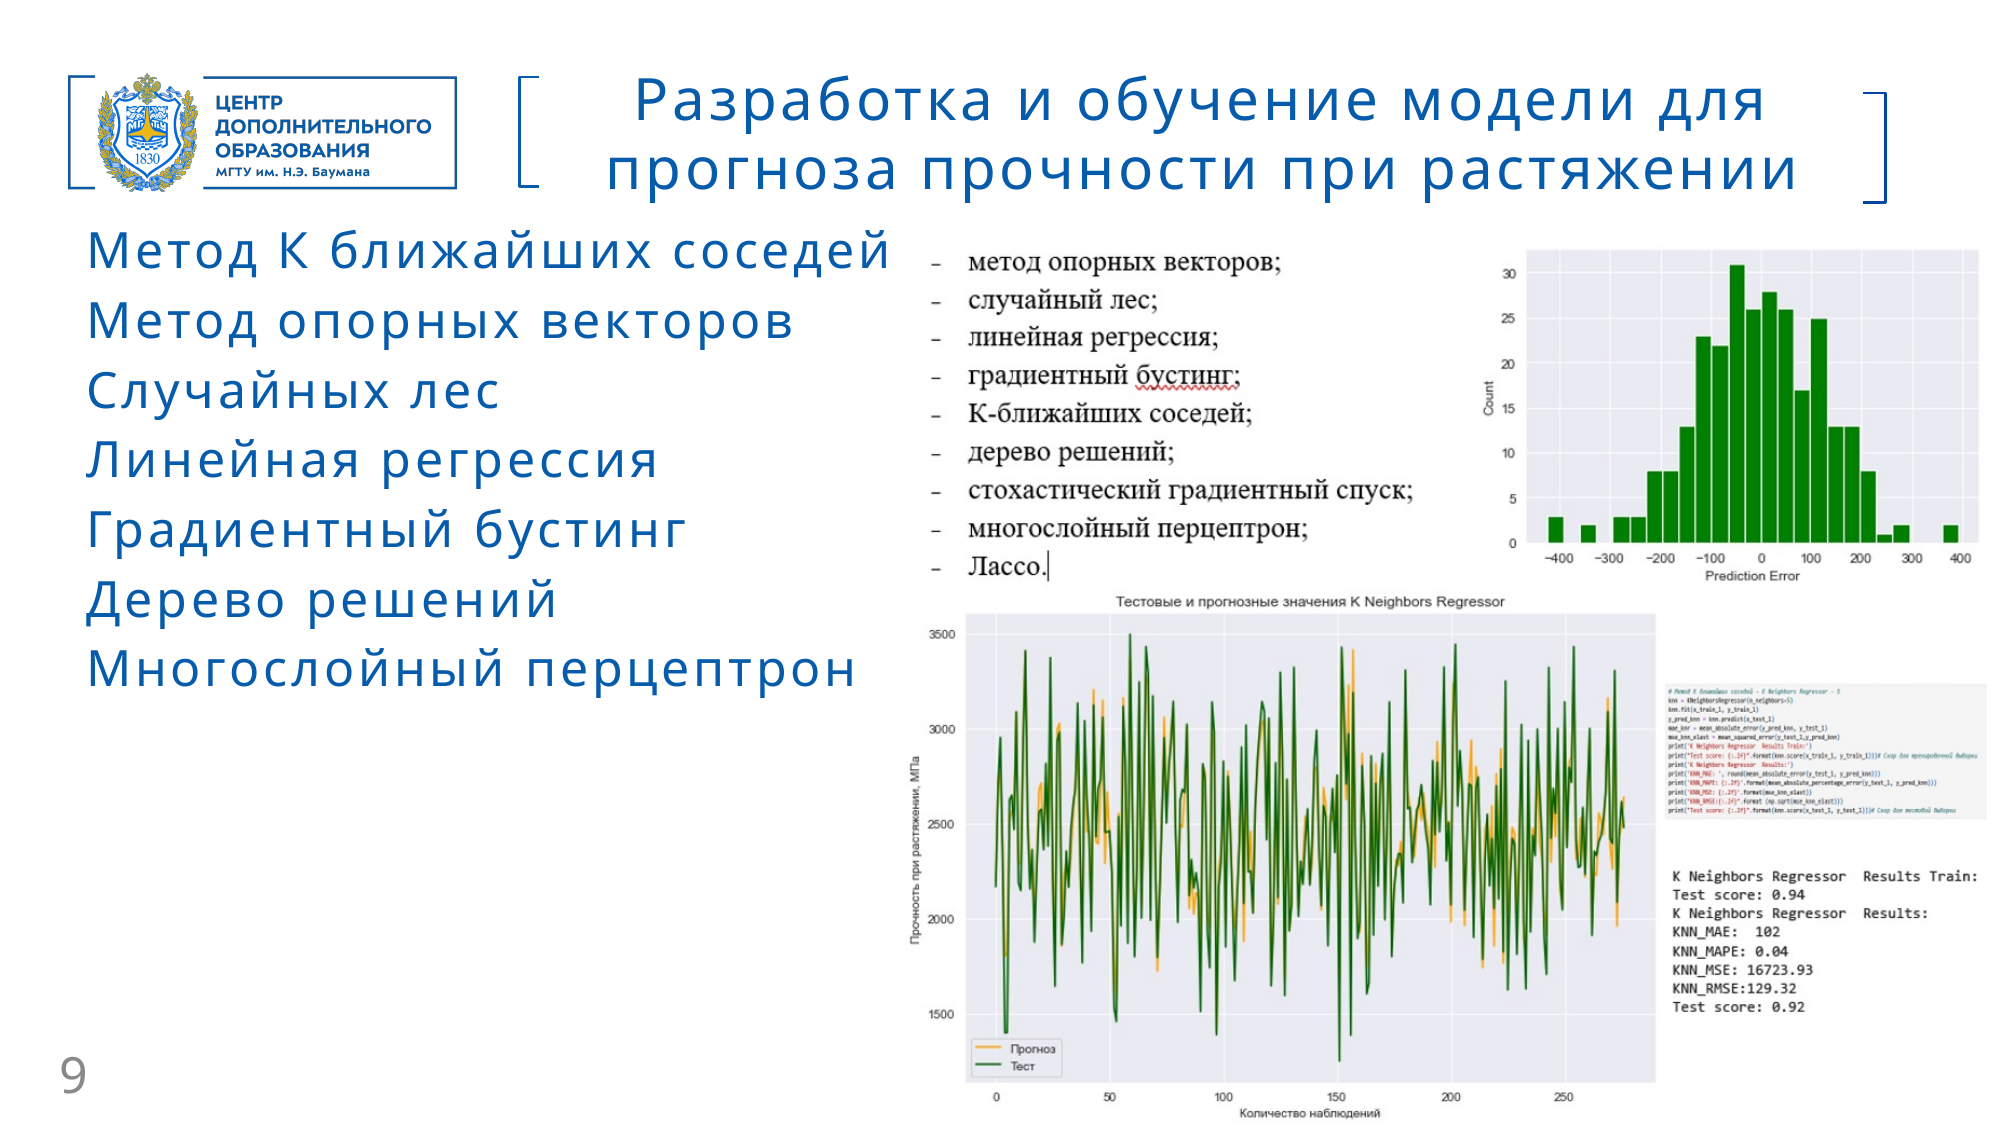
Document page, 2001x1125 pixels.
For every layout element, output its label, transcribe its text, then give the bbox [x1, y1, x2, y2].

slide_number 9 [44, 1083, 149, 1101]
list Метод К ближайших соседей Метод опорных векторов Случайных лес Линейная регрессия Градиентный бустинг Дерево решений Многослойный перцептрон [33, 218, 914, 1083]
picture [68, 73, 457, 192]
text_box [519, 76, 1886, 203]
picture [904, 244, 1987, 1125]
